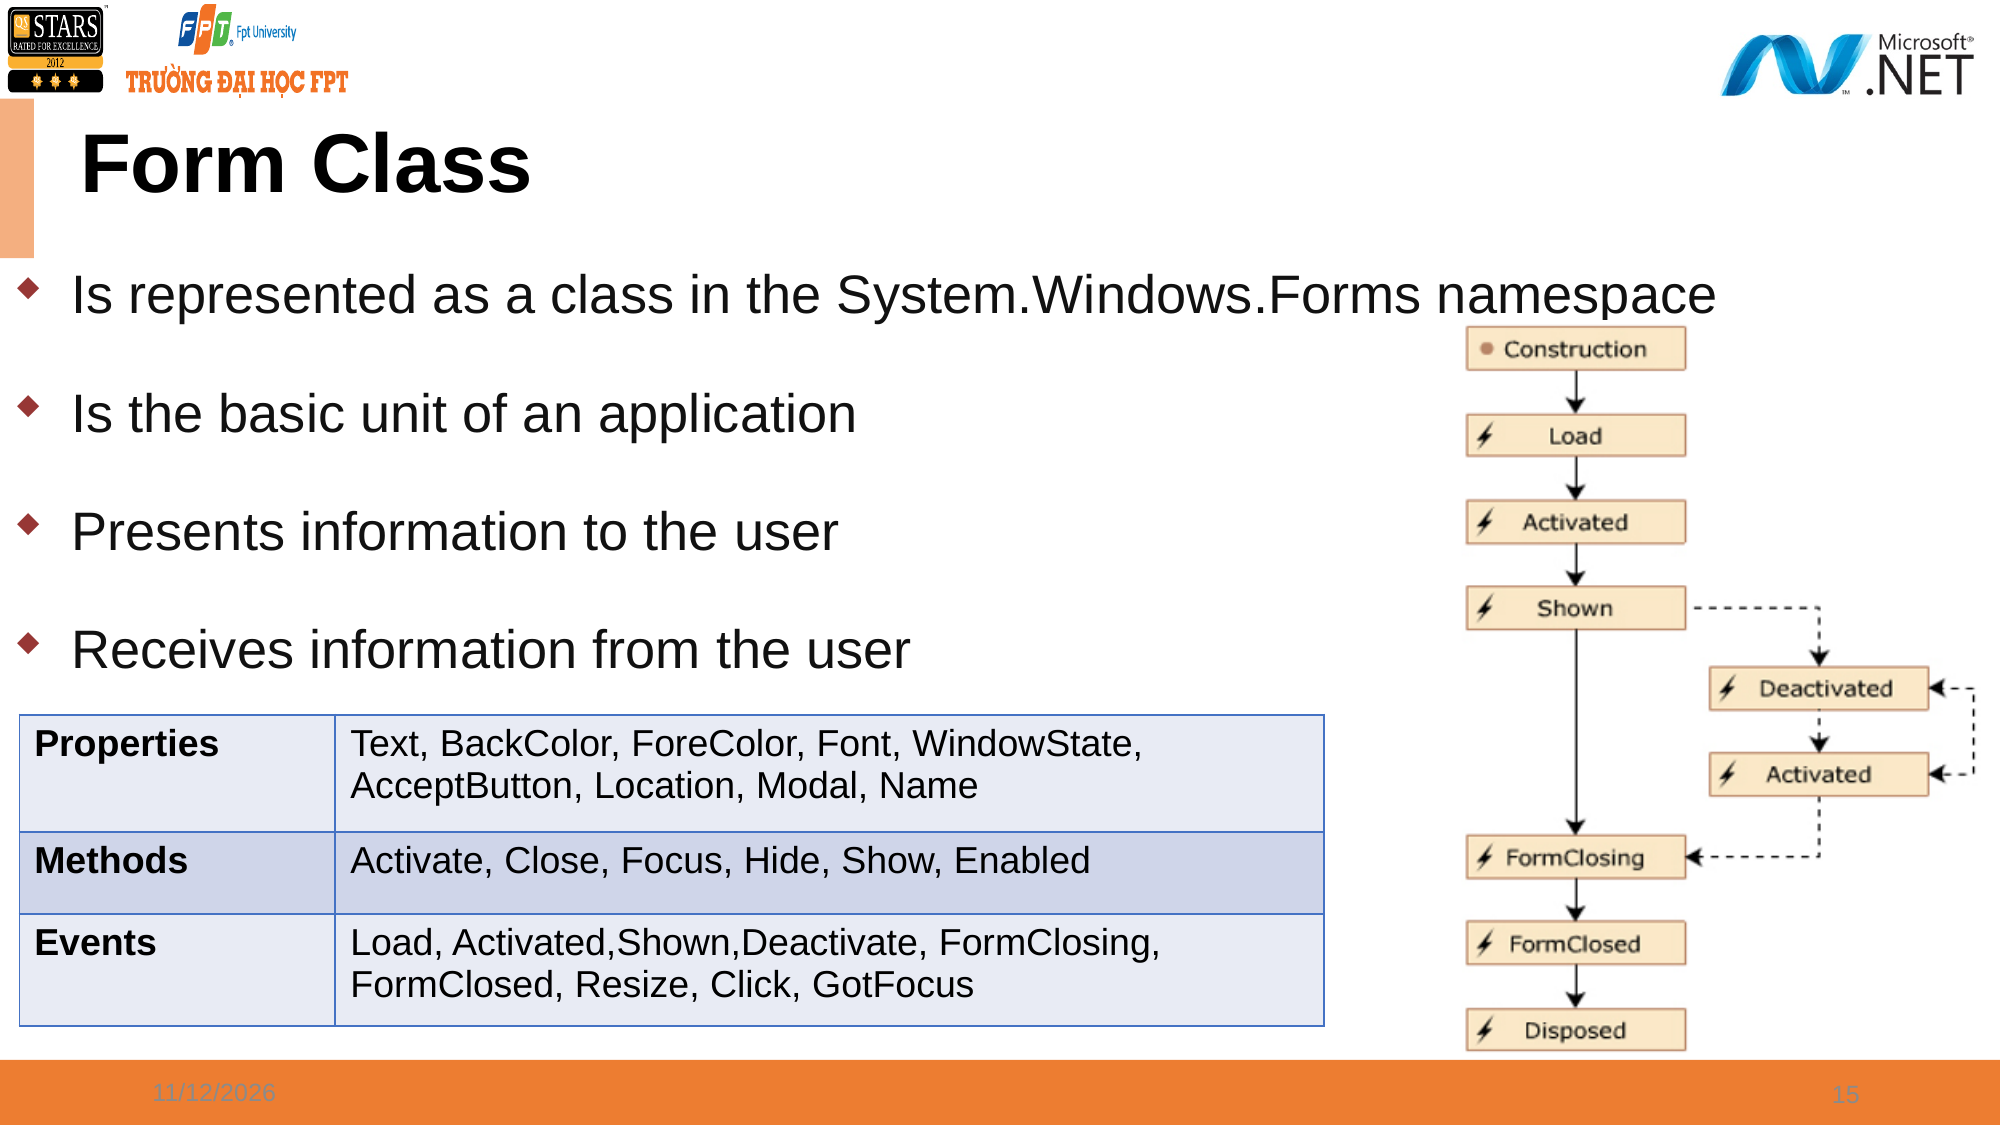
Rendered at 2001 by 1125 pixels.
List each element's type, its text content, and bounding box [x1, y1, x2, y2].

table_header Properties [20, 716, 334, 831]
table_cell Methods [20, 833, 334, 913]
picture [1461, 320, 1981, 1053]
table_cell Events [20, 915, 334, 1025]
table_cell Load, Activated,Shown,Deactivate, FormClosing, FormClosed, Resize, Click, GotFocus [336, 915, 1323, 1025]
table_cell Activate, Close, Focus, Hide, Show, Enabled [336, 833, 1323, 913]
picture [1685, 0, 2001, 129]
table_header Text, BackColor, ForeColor, Font, WindowState, AcceptButton, Location, Modal, Name [336, 716, 1323, 831]
title Form Class [65, 118, 1895, 213]
slide_number 15 [1424, 1063, 1875, 1123]
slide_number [137, 1061, 588, 1122]
text_box Is represented as a class in the System.Windows.Forms namespace Is the basic unit of an application Presents information to the user Receives information from the user [0, 219, 1775, 687]
